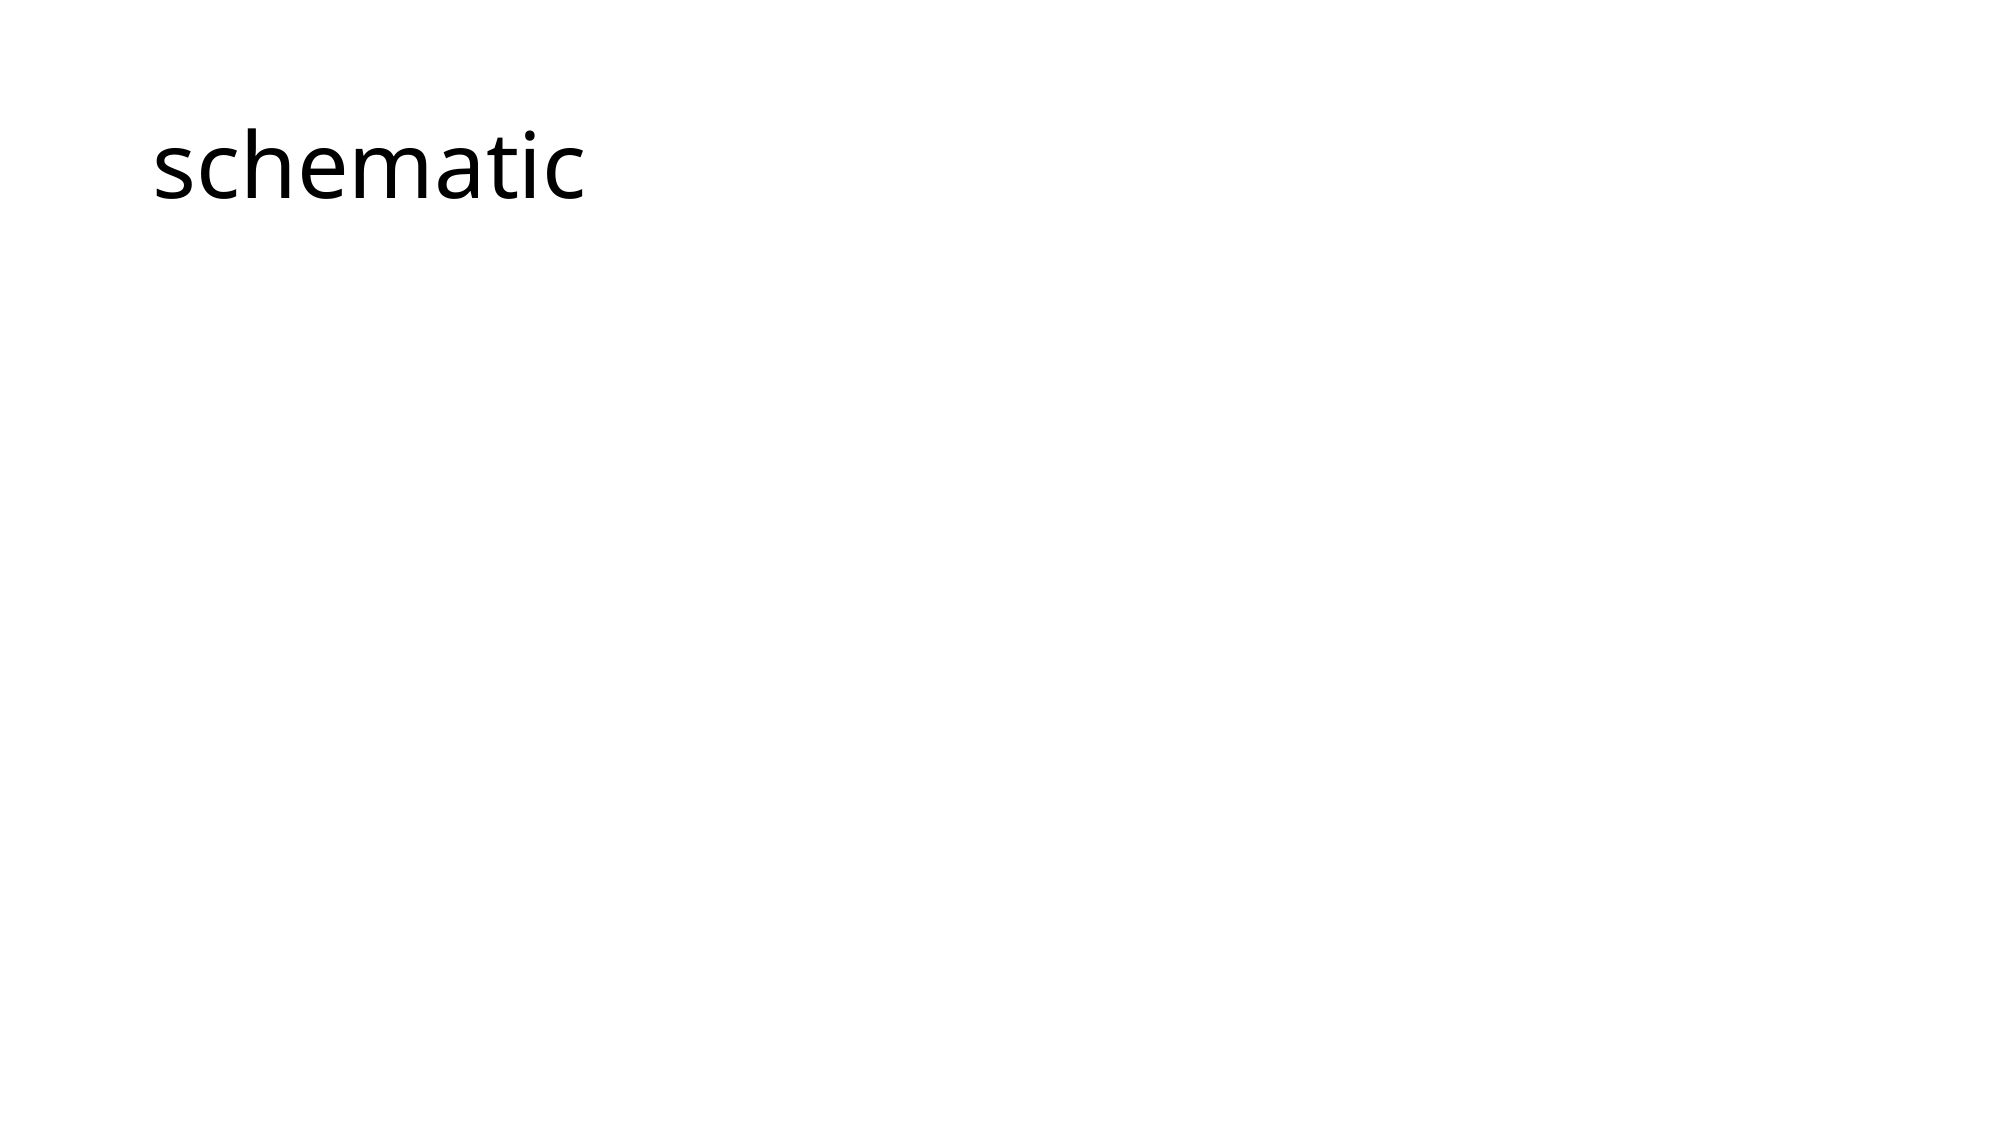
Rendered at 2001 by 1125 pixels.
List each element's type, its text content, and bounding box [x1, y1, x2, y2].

title schematic [137, 59, 1863, 278]
